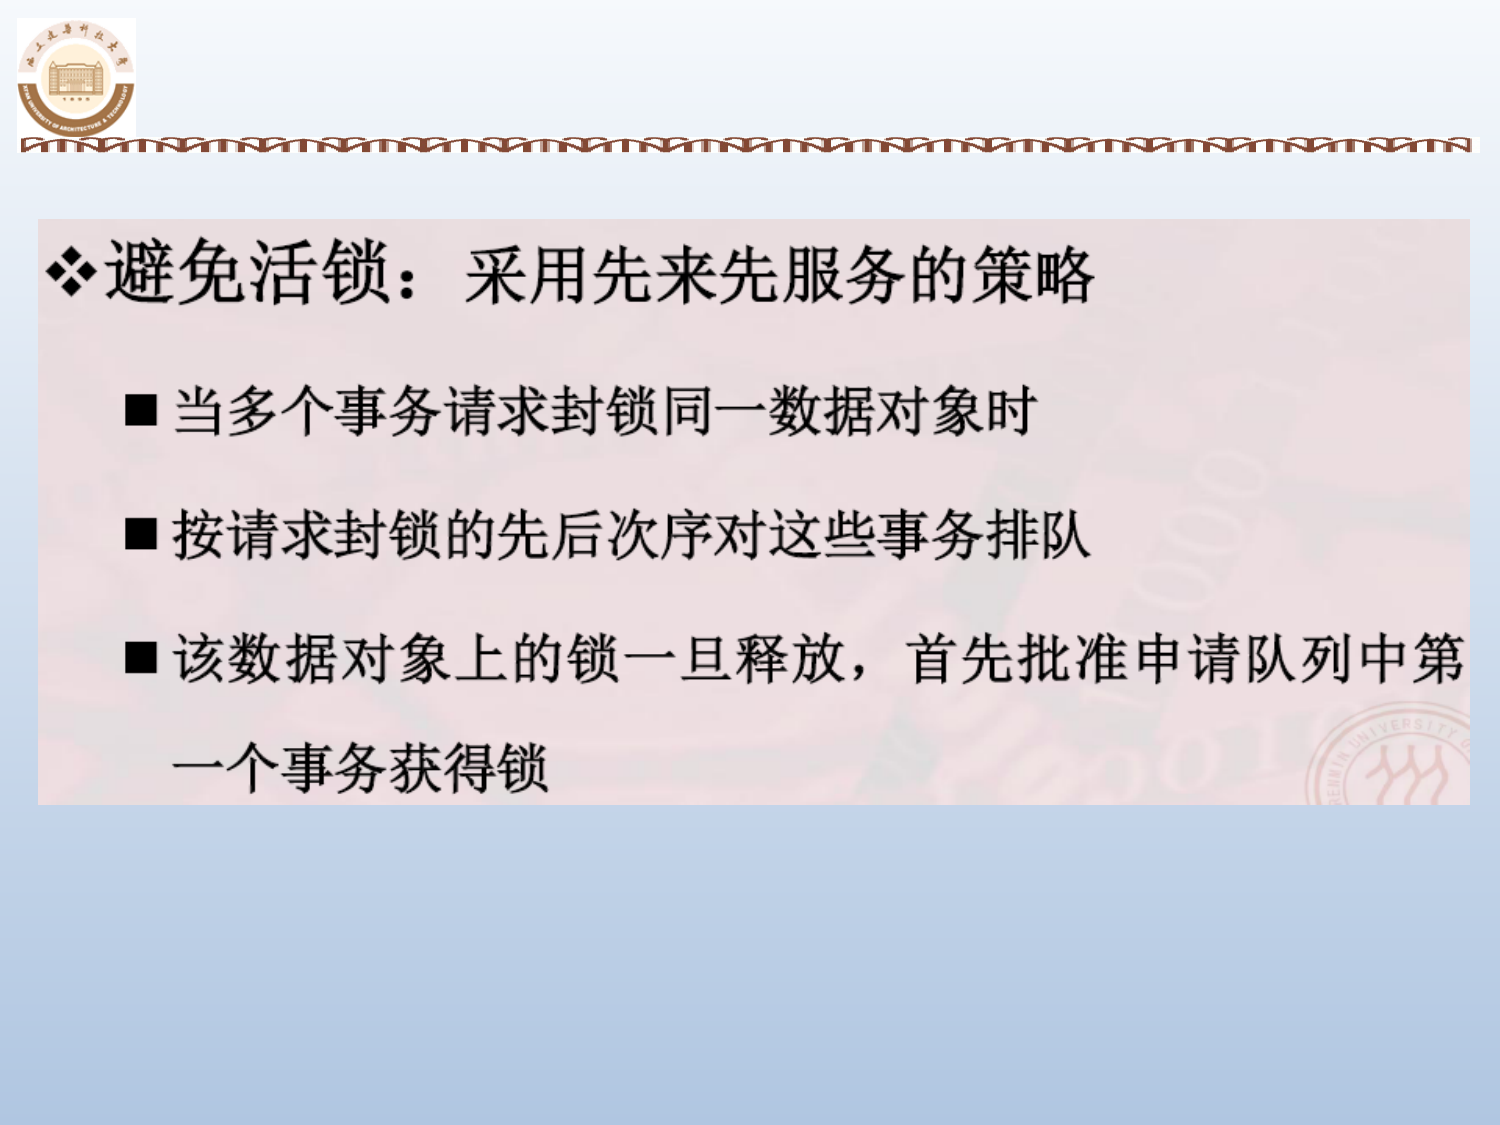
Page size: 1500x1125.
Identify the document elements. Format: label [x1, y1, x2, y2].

picture [38, 219, 1471, 805]
picture [17, 18, 1480, 153]
